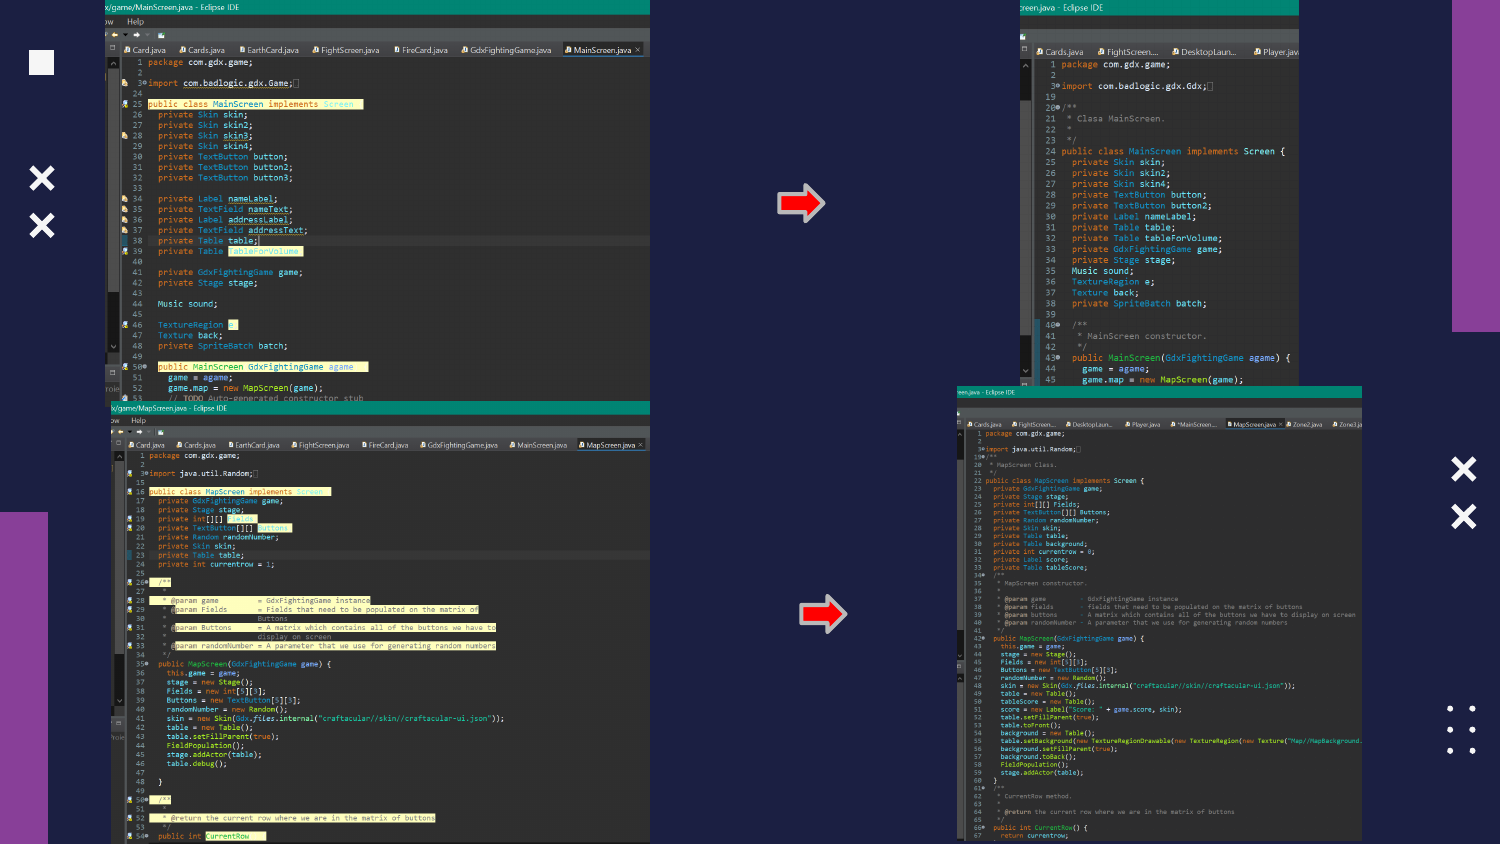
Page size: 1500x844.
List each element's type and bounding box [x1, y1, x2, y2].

picture [957, 0, 1362, 842]
text_box [799, 593, 848, 635]
picture [104, 0, 650, 844]
text_box [777, 183, 826, 224]
